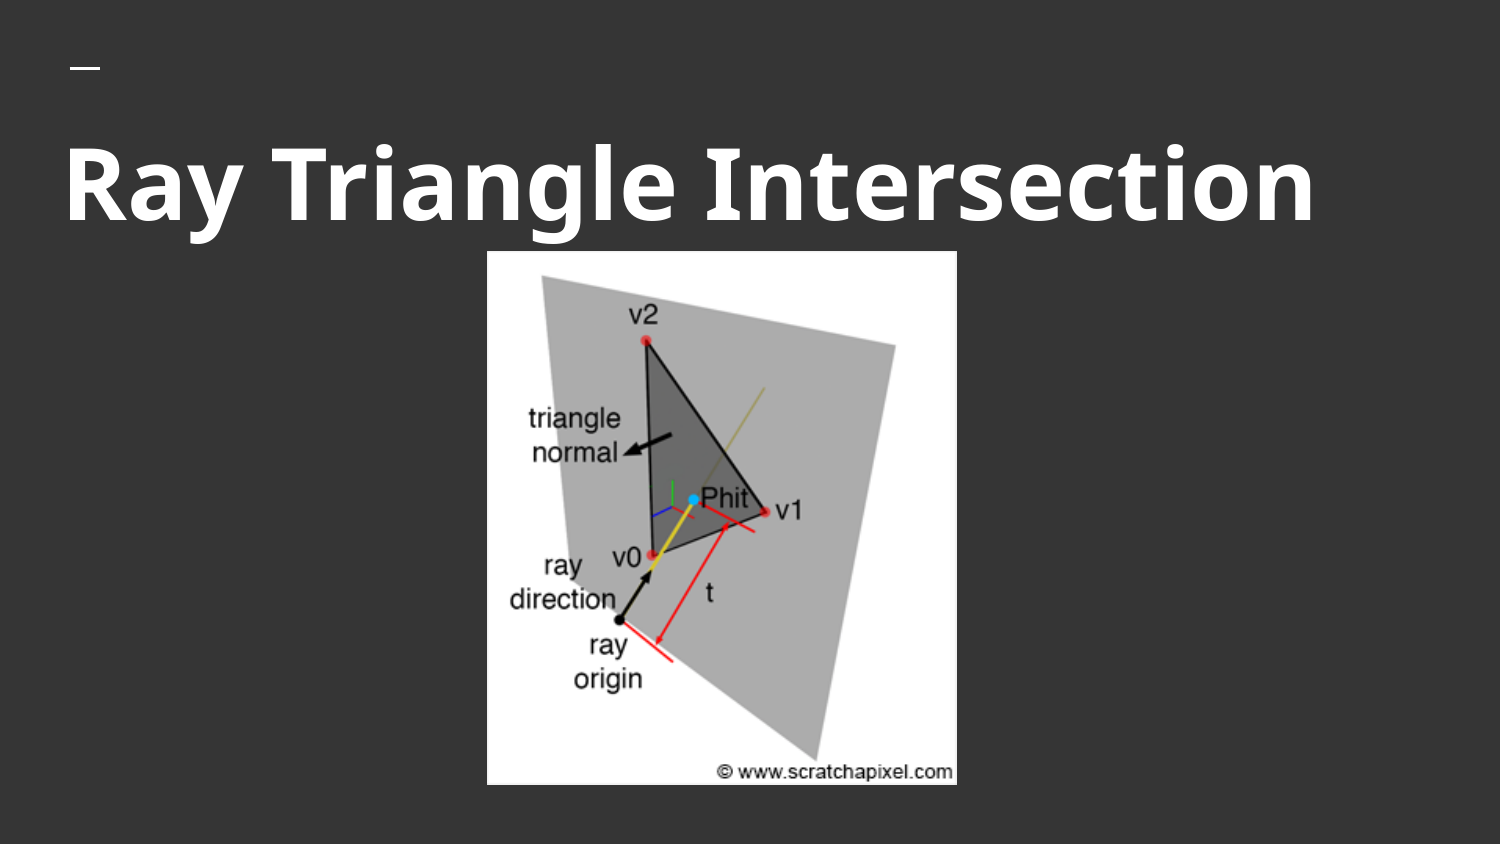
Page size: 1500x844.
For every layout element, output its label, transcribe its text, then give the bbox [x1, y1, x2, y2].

title Ray Triangle Intersection [46, 116, 1449, 244]
picture [487, 251, 957, 785]
